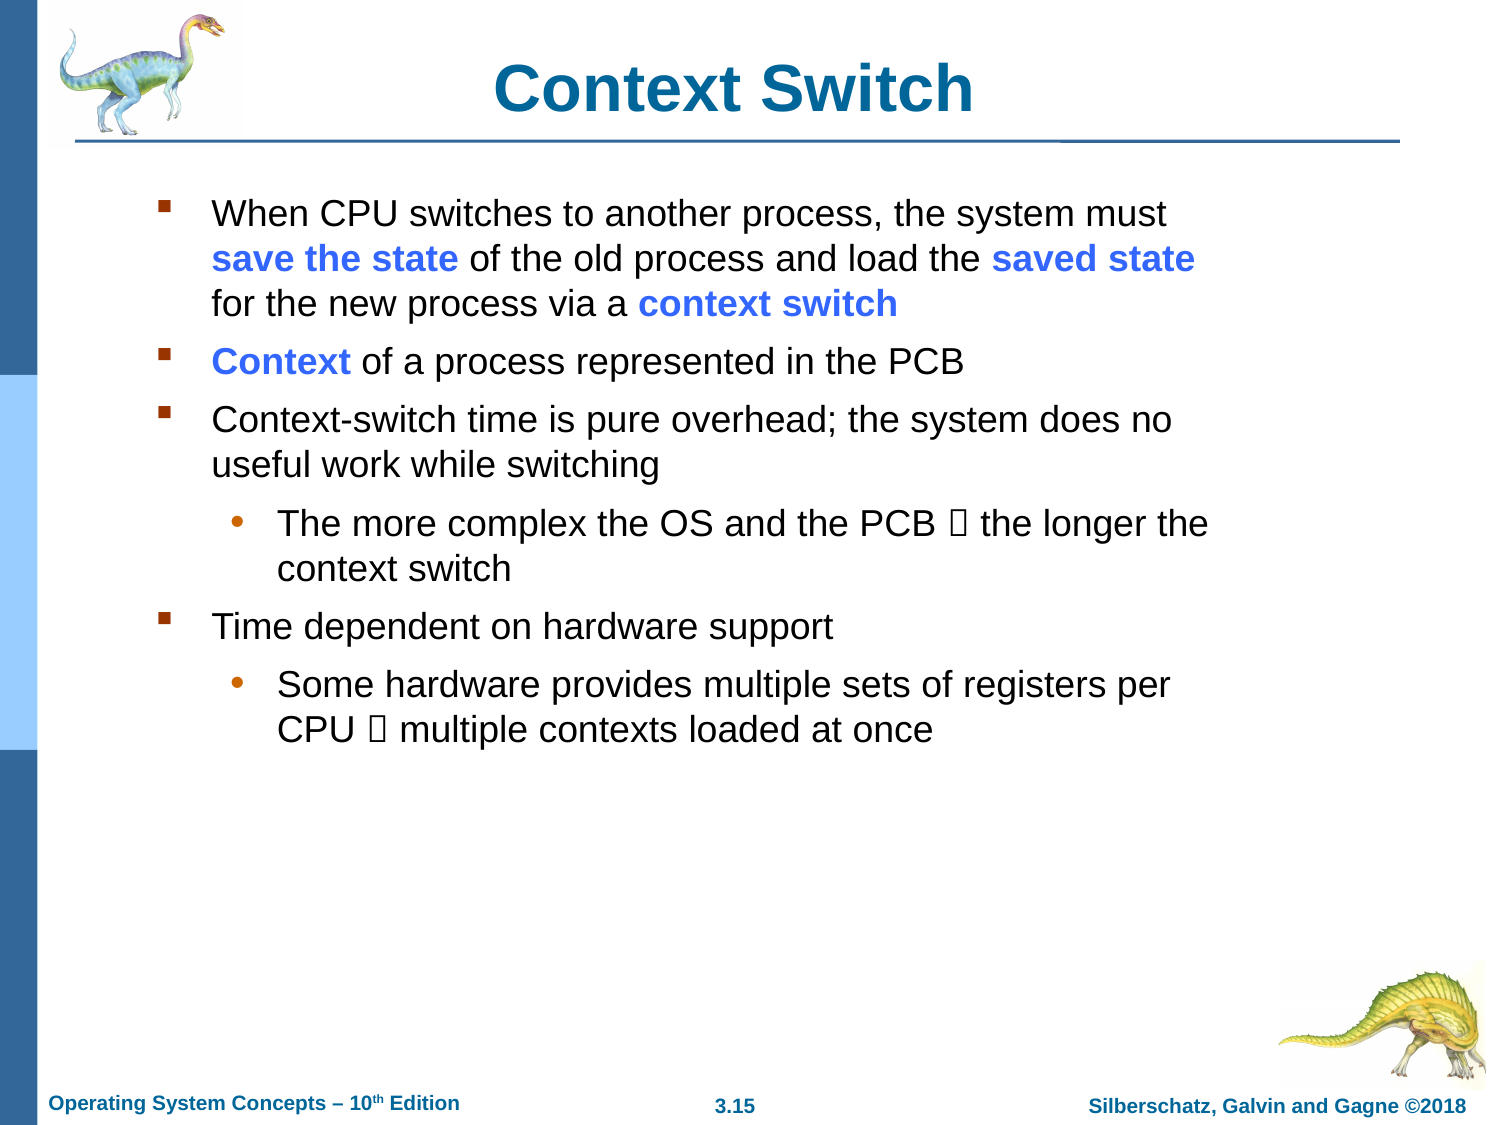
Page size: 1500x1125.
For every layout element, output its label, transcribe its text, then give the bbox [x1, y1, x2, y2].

list When CPU switches to another process, the system must save the state of the old process and load the saved state for the new process via a context switch Context of a process represented in the PCB Context-switch time is pure overhead; the system does no useful work while switching The more complex the OS and the PCB  the longer the context switch Time dependent on hardware support Some hardware provides multiple sets of registers per CPU  multiple contexts loaded at once [140, 181, 1231, 906]
picture [1275, 959, 1486, 1090]
title Context Switch [59, 38, 1410, 133]
picture [46, 0, 243, 149]
